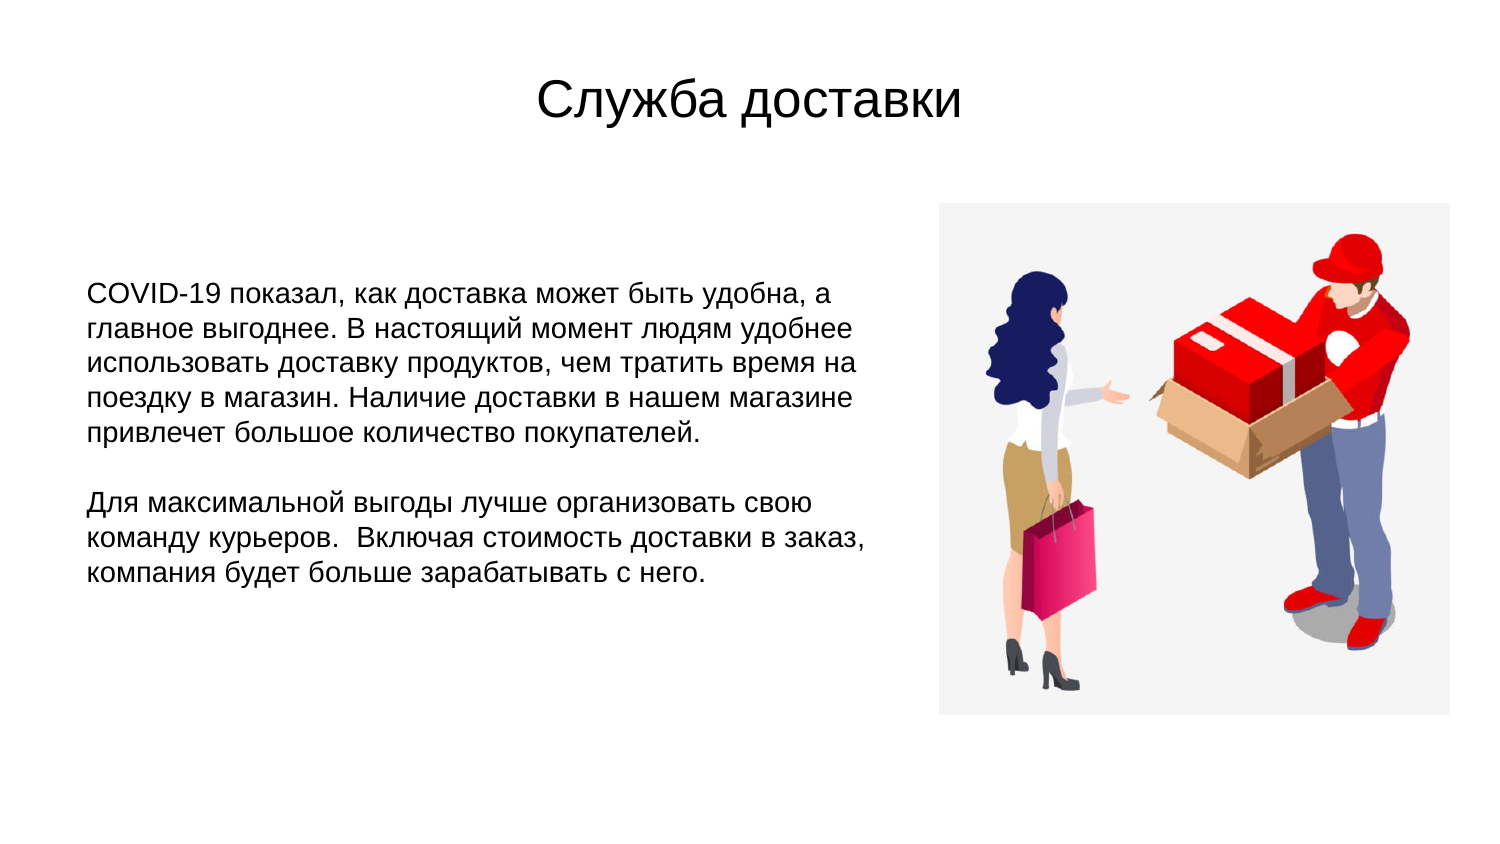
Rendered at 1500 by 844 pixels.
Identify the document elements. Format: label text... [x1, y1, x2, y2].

title Служба доставки [51, 50, 1449, 144]
text_box COVID-19 показал, как доставка может быть удобна, а главное выгоднее. В настоящий момент людям удобнее использовать доставку продуктов, чем тратить время на поездку в магазин. Наличие доставки в нашем магазине привлечет большое количество покупателей. Для максимальной выгоды лучше организовать свою команду курьеров. Включая стоимость доставки в заказ, компания будет больше зарабатывать с него. [71, 258, 911, 604]
picture [939, 203, 1451, 715]
